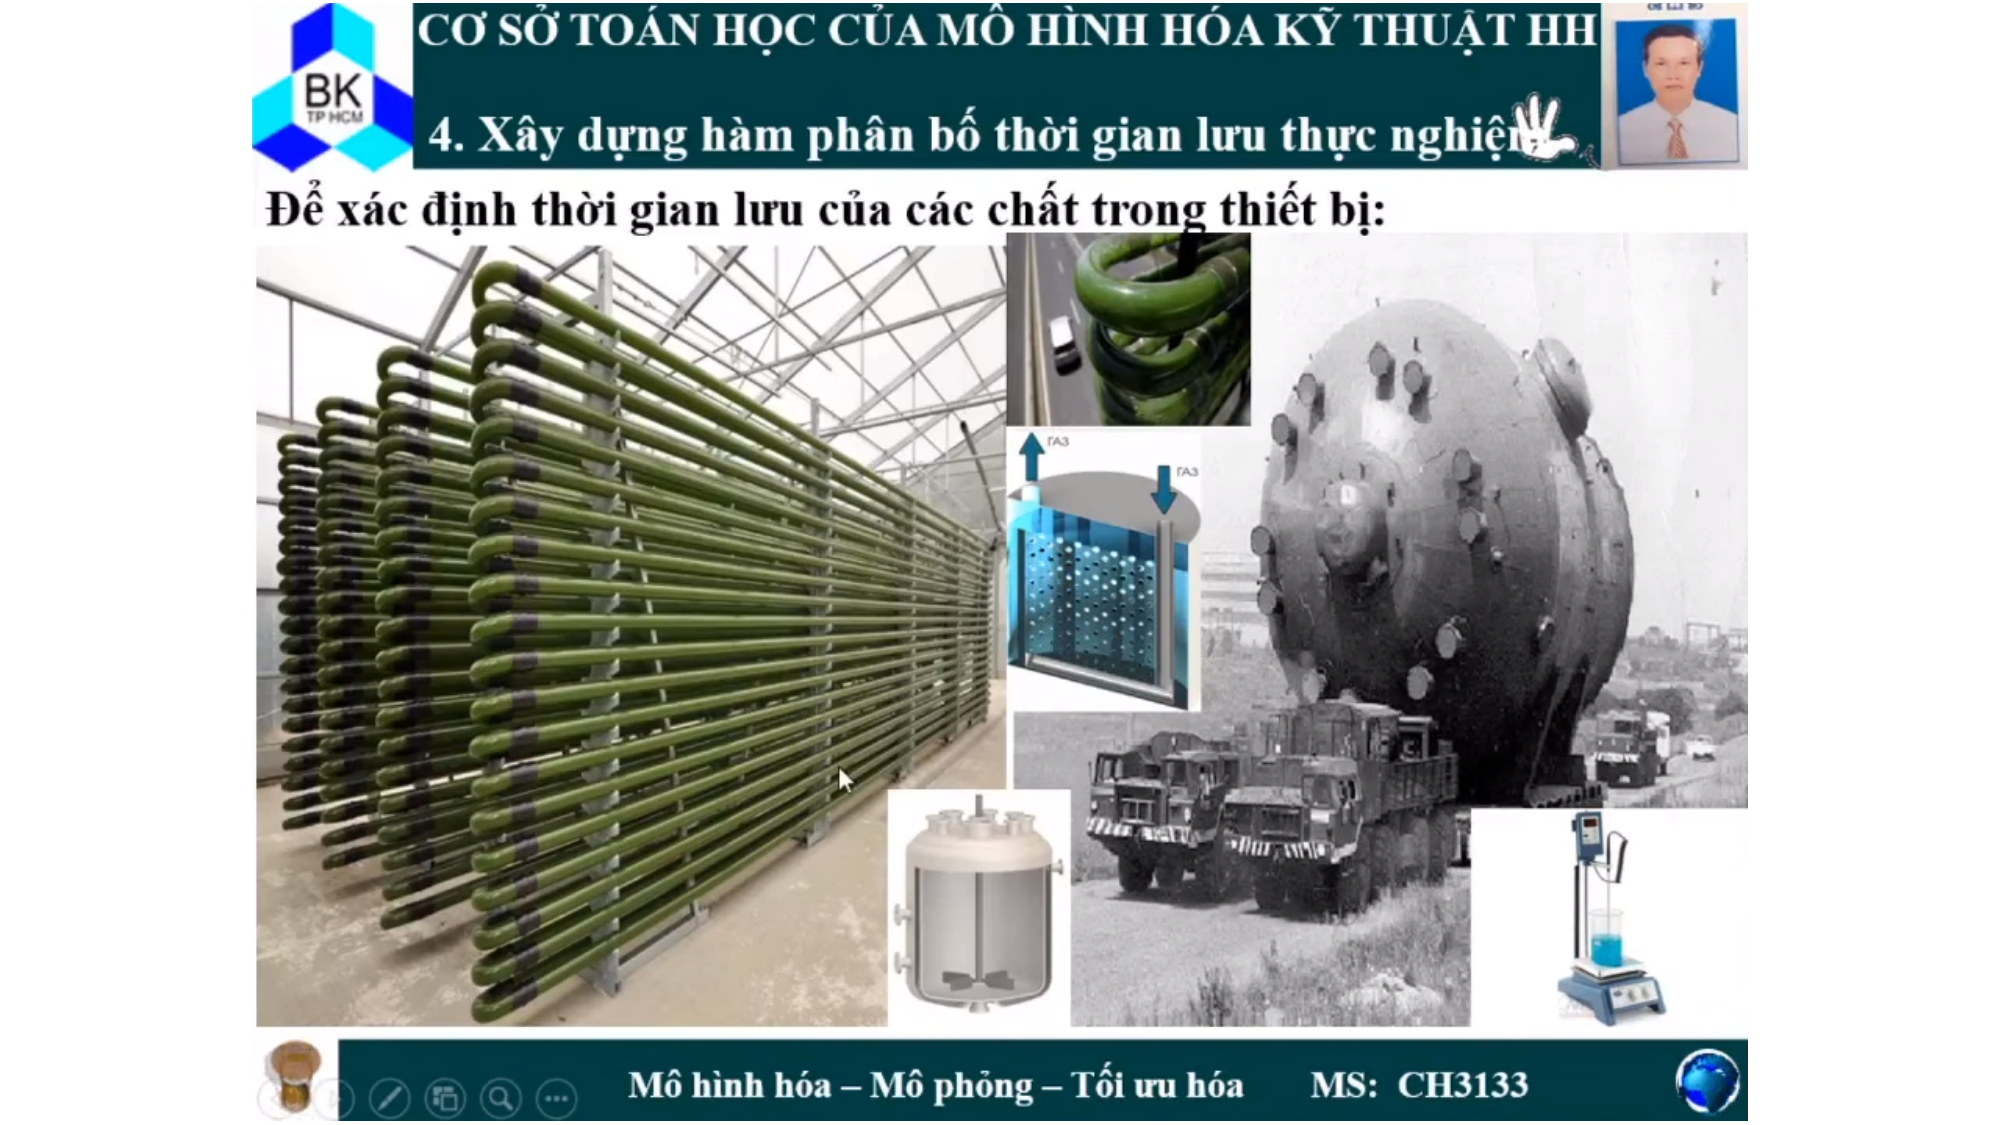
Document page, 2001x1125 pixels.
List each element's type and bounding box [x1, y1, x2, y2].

picture [252, 3, 1748, 1122]
